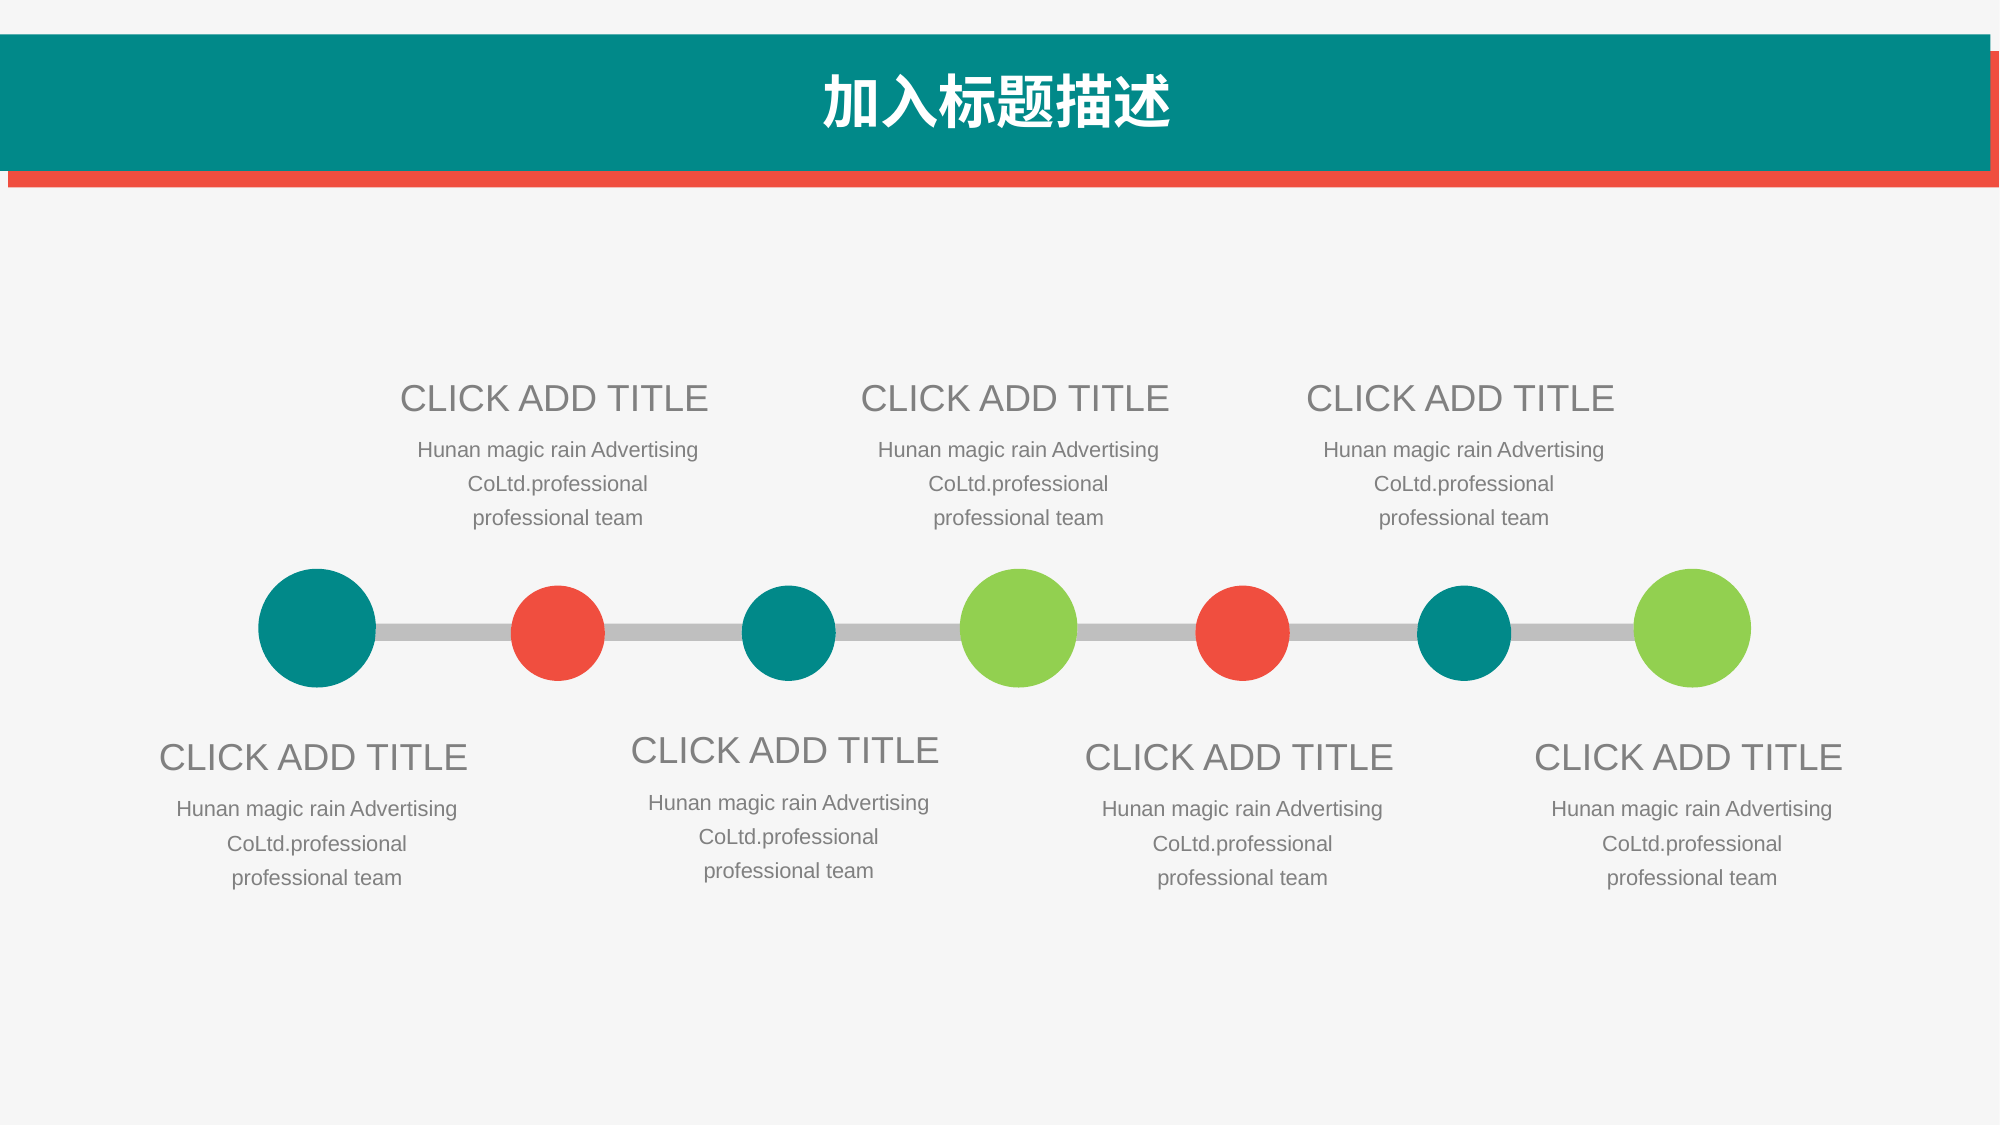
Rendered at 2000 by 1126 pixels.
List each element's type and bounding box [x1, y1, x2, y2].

text_box [1081, 725, 1399, 934]
text_box [1295, 621, 1411, 643]
text_box [627, 718, 946, 927]
text_box [1515, 621, 1628, 643]
text_box [959, 568, 1078, 688]
text_box [741, 585, 837, 682]
text_box [382, 621, 505, 643]
text_box [609, 621, 736, 643]
text_box [0, 34, 2000, 188]
text_box [1416, 585, 1512, 682]
text_box [156, 725, 474, 934]
text_box [1195, 585, 1291, 682]
text_box [841, 621, 954, 643]
text_box [1531, 725, 1849, 934]
text_box [1083, 621, 1190, 643]
text_box [510, 585, 606, 682]
text_box [1303, 365, 1621, 574]
text_box [1633, 568, 1752, 688]
text_box [258, 568, 376, 688]
text_box [857, 365, 1175, 574]
text_box [397, 365, 715, 574]
